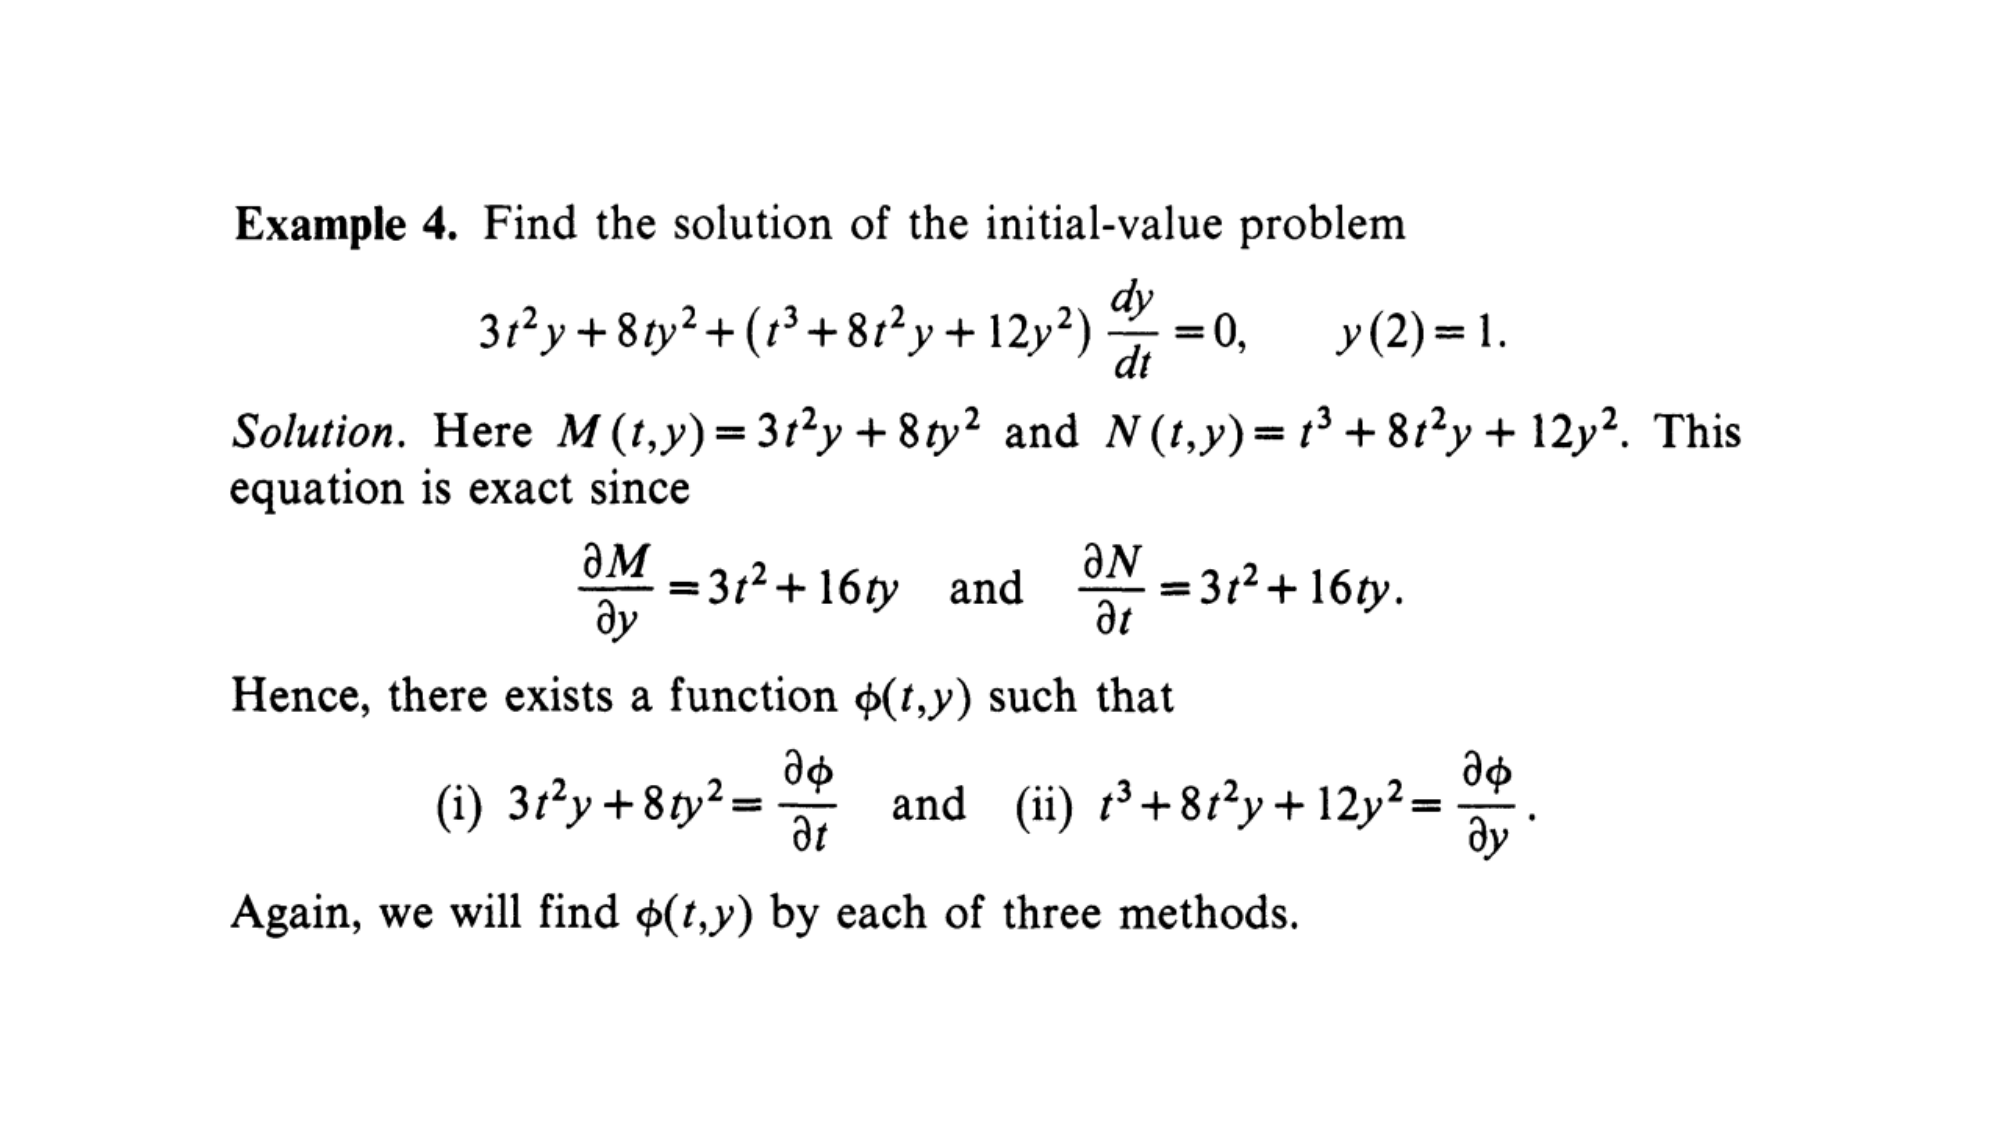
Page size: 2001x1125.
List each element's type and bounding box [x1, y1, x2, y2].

picture [226, 183, 1774, 942]
